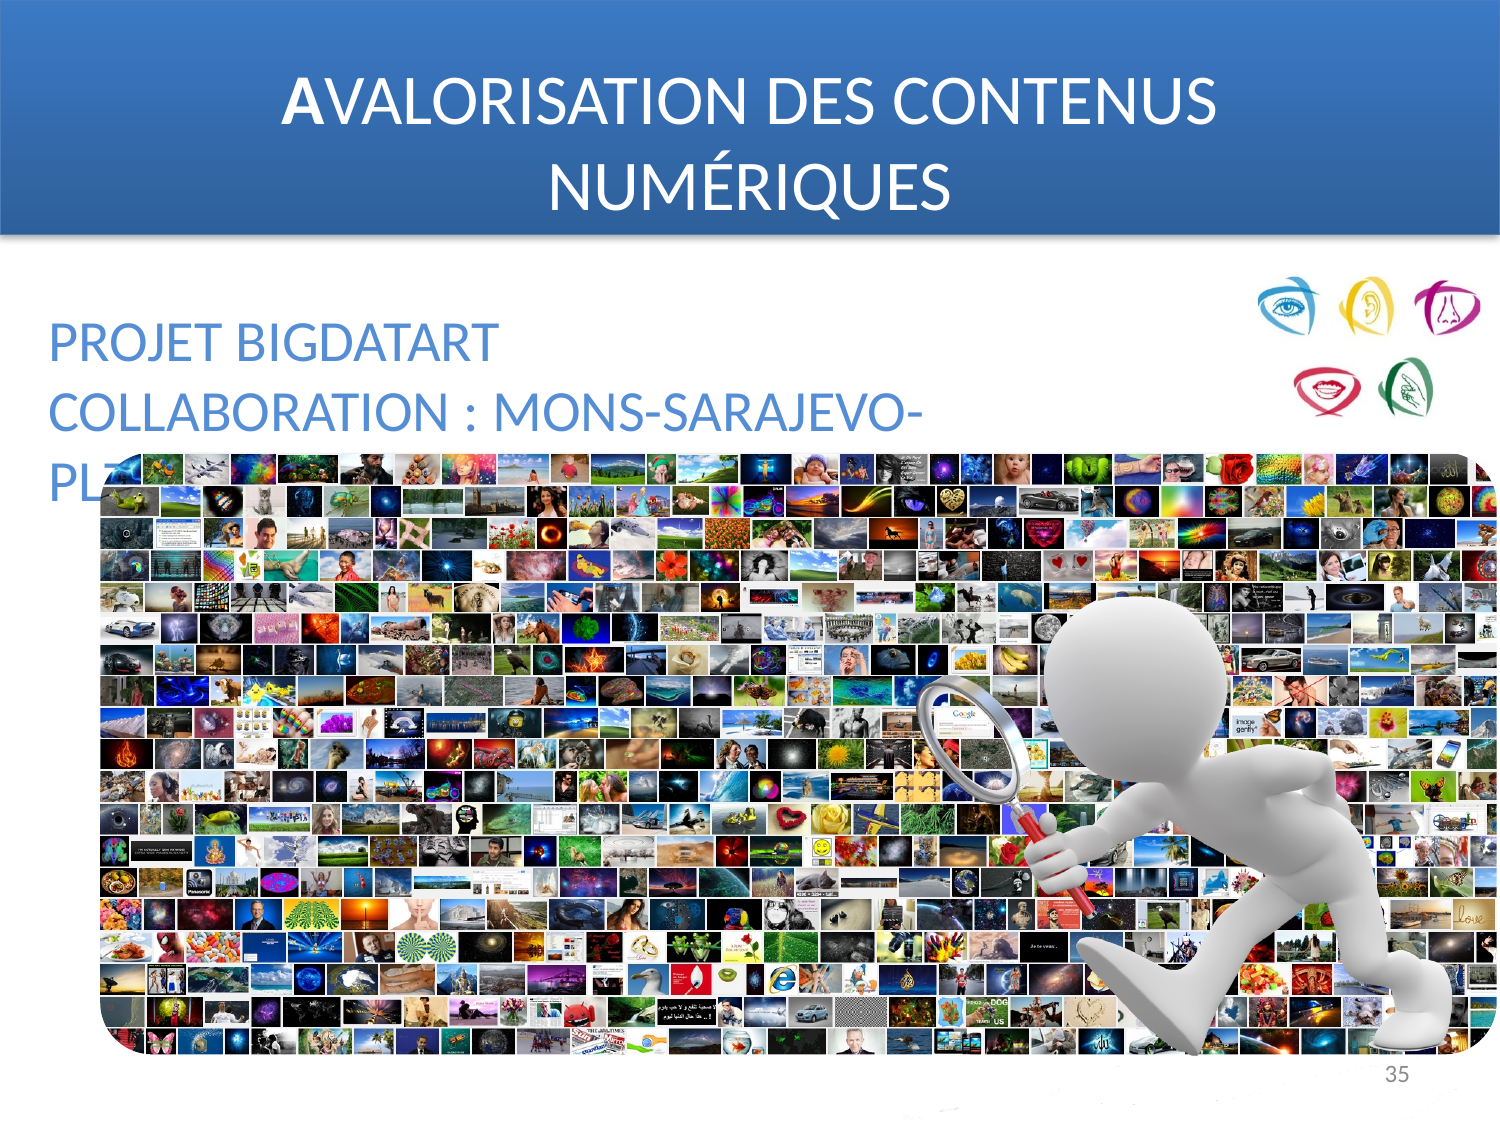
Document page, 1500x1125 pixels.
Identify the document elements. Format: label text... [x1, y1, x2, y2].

text_box Projet BigDatArt Collaboration : Mons-Sarajevo-Plzen [33, 295, 1046, 521]
picture [1257, 276, 1481, 426]
title Avalorisation des contenus numériques [75, 45, 1425, 233]
picture [100, 452, 1497, 1121]
